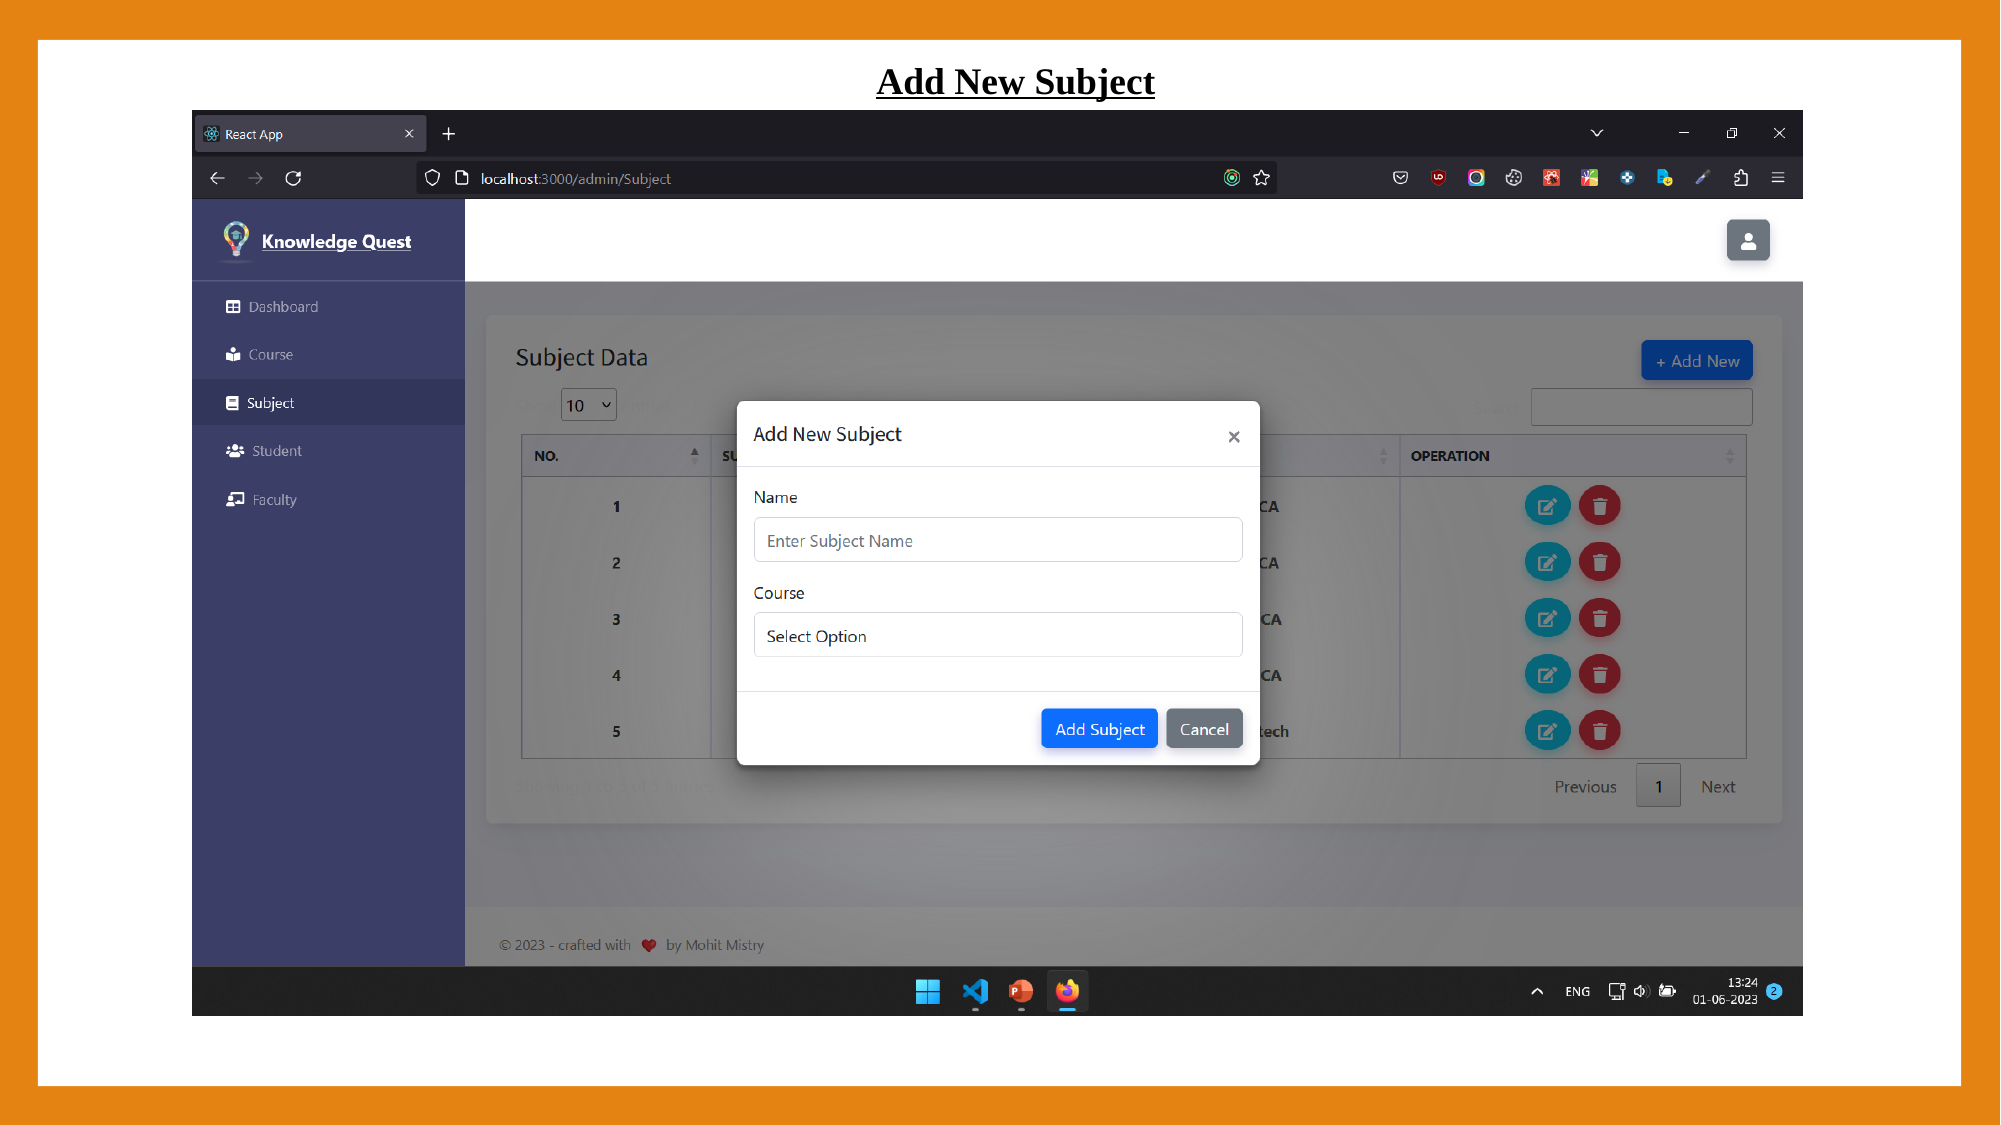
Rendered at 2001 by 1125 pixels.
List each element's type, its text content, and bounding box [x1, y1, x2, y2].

text_box Add New Subject [861, 43, 1171, 109]
picture [192, 110, 1803, 1017]
